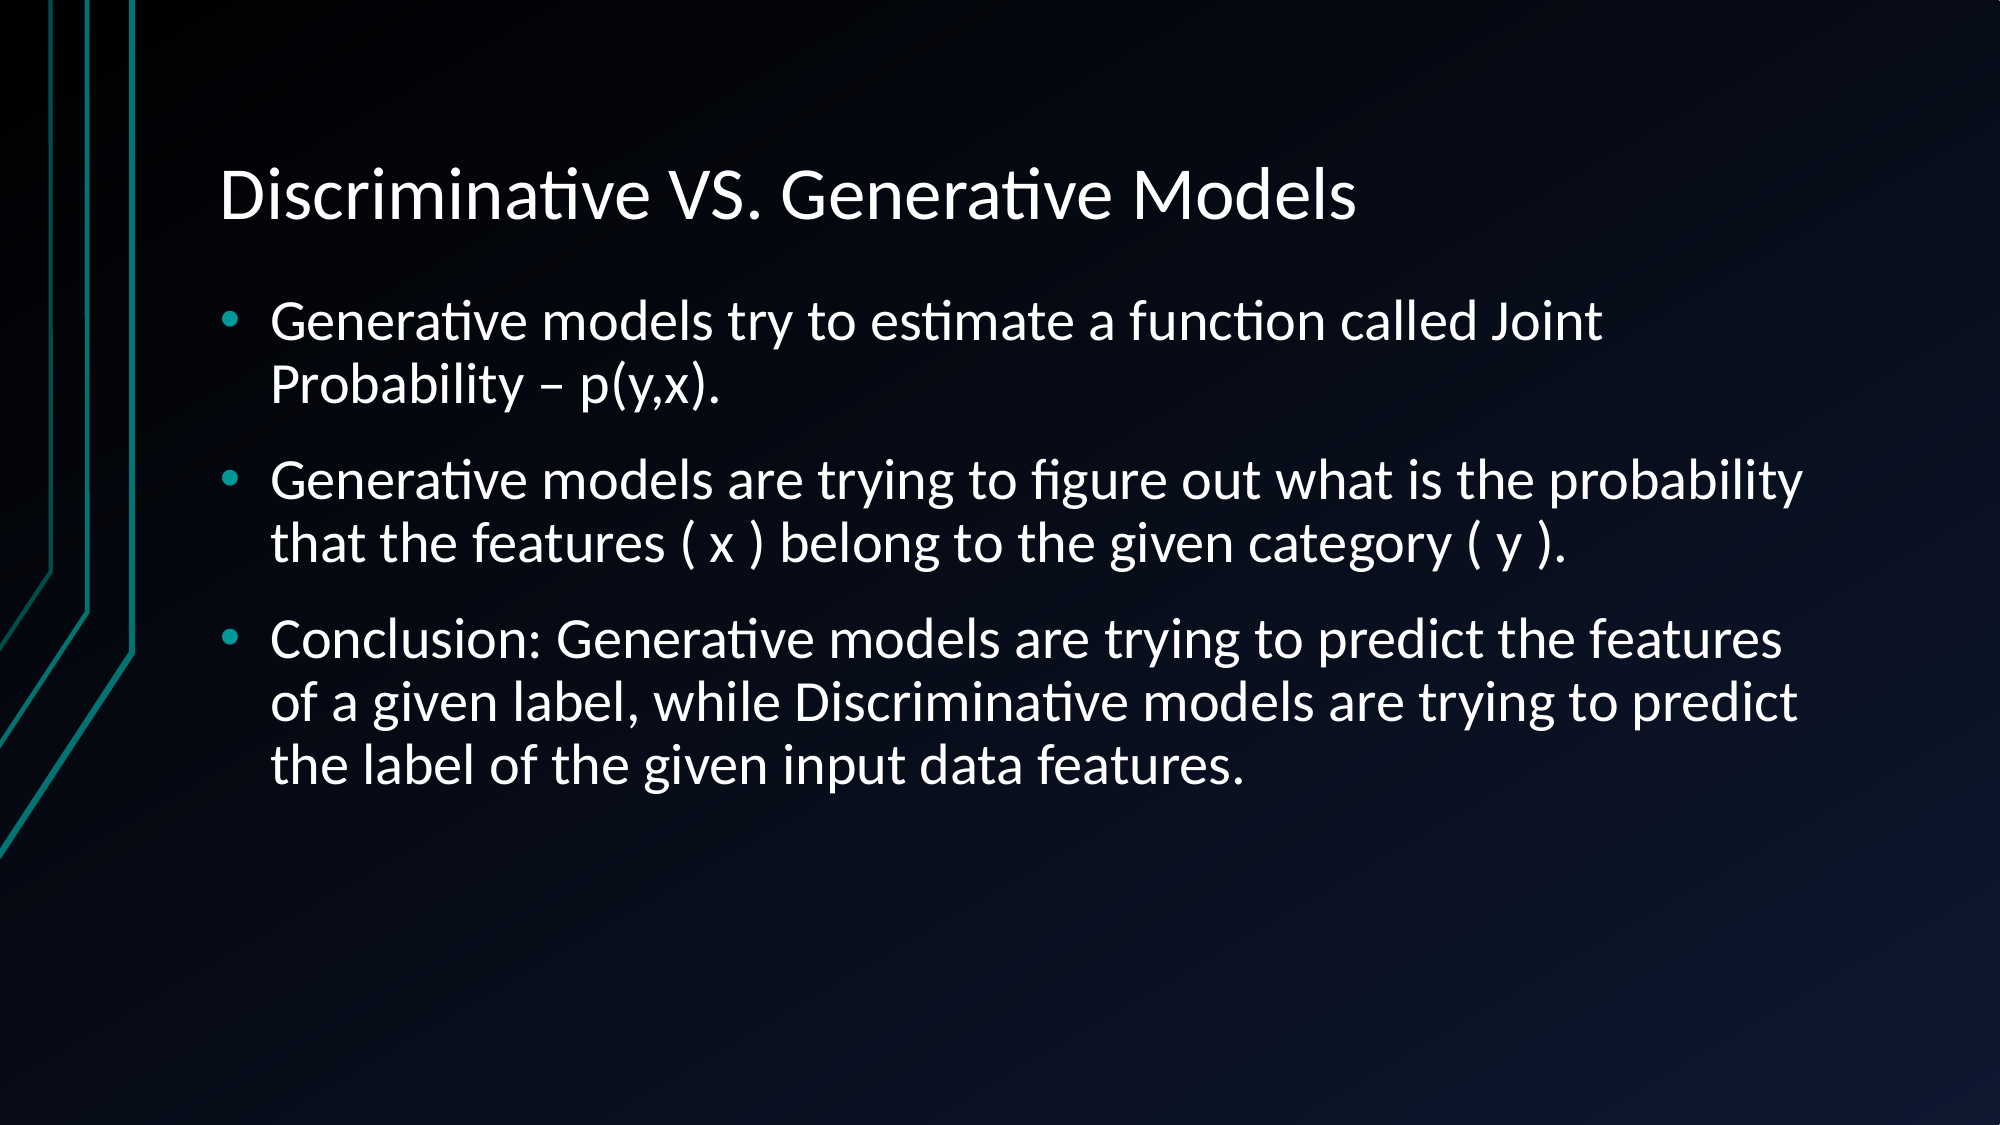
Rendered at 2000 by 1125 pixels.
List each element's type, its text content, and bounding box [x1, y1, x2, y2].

list Generative models try to estimate a function called Joint Probability – p(y,x). Generative models are trying to figure out what is the probability that the features ( x ) belong to the given category ( y ). Conclusion: Generative models are trying to predict the features of a given label, while Discriminative models are trying to predict the label of the given input data features. [199, 279, 1850, 1013]
title Discriminative VS. Generative Models [199, 45, 1900, 246]
